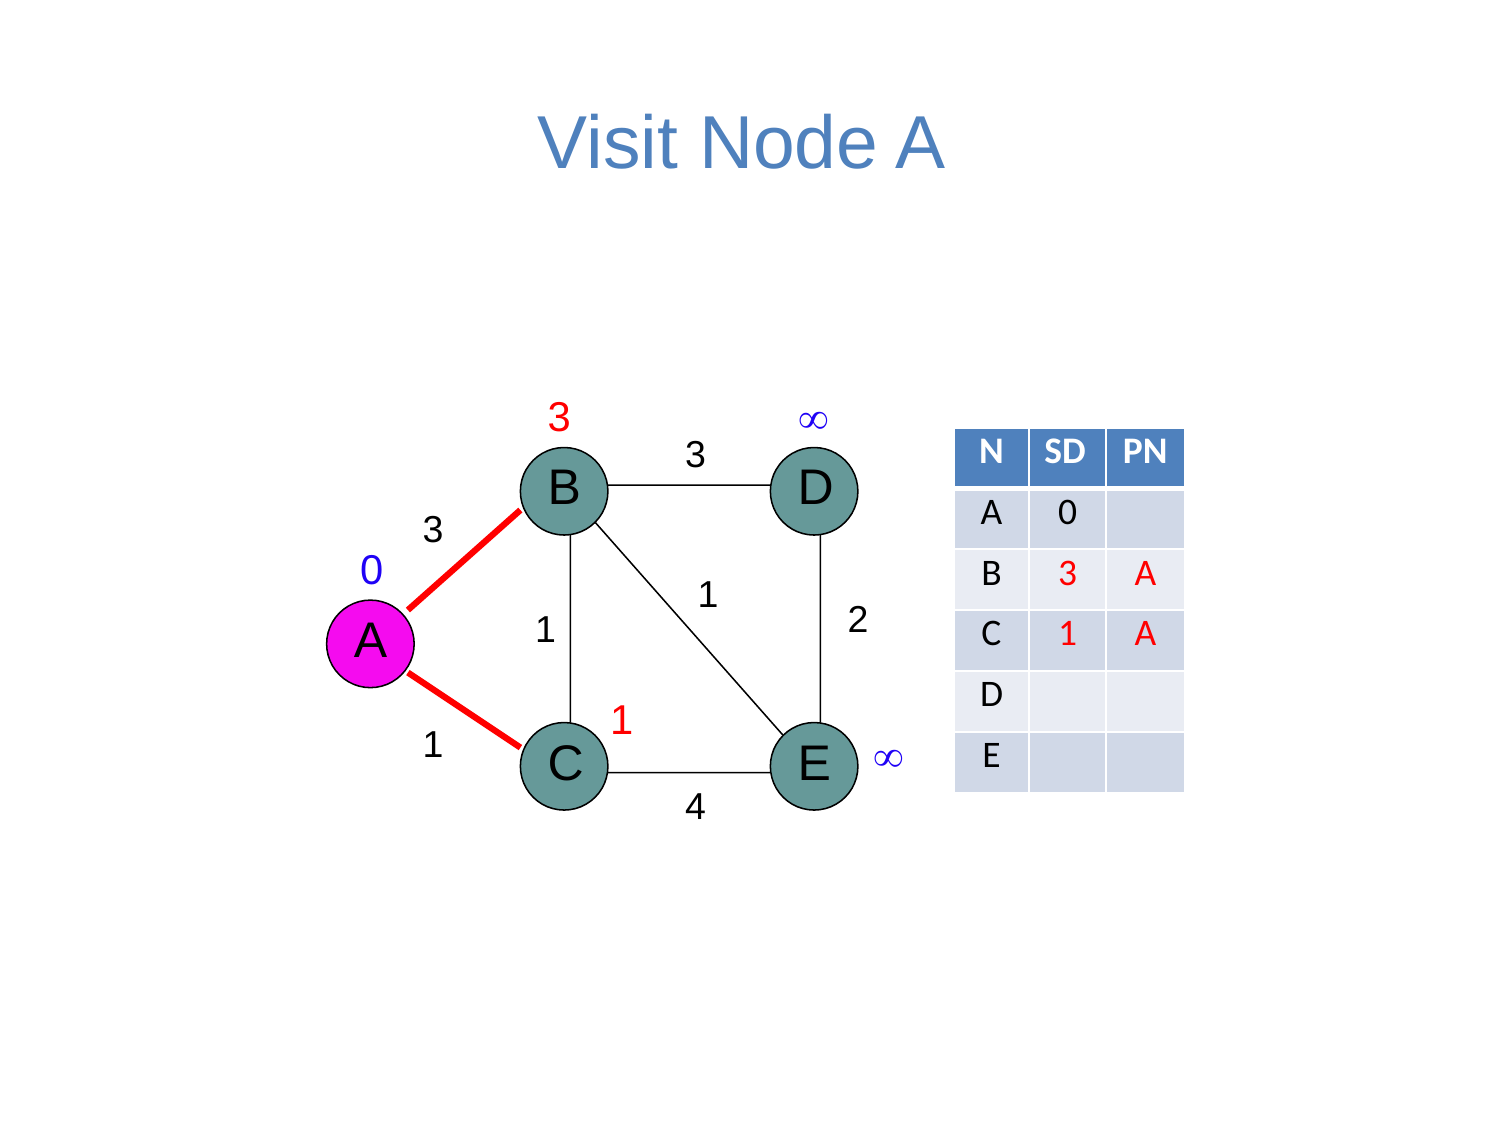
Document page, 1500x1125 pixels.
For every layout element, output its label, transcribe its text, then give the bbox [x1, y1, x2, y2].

text_box 4 [670, 774, 758, 835]
text_box 3 [407, 497, 496, 558]
text_box  [782, 382, 871, 448]
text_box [520, 722, 609, 811]
text_box 3 [532, 382, 621, 448]
text_box 1 [520, 597, 608, 658]
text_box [770, 722, 859, 811]
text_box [520, 447, 609, 536]
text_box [326, 599, 415, 688]
text_box 0 [345, 535, 433, 600]
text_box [770, 447, 859, 536]
text_box 1 [682, 562, 771, 623]
text_box 2 [832, 587, 921, 648]
text_box 3 [670, 422, 758, 483]
title Visit Node A [75, 45, 1425, 233]
text_box  [857, 720, 946, 785]
text_box 1 [407, 712, 496, 773]
text_box 1 [595, 685, 683, 750]
